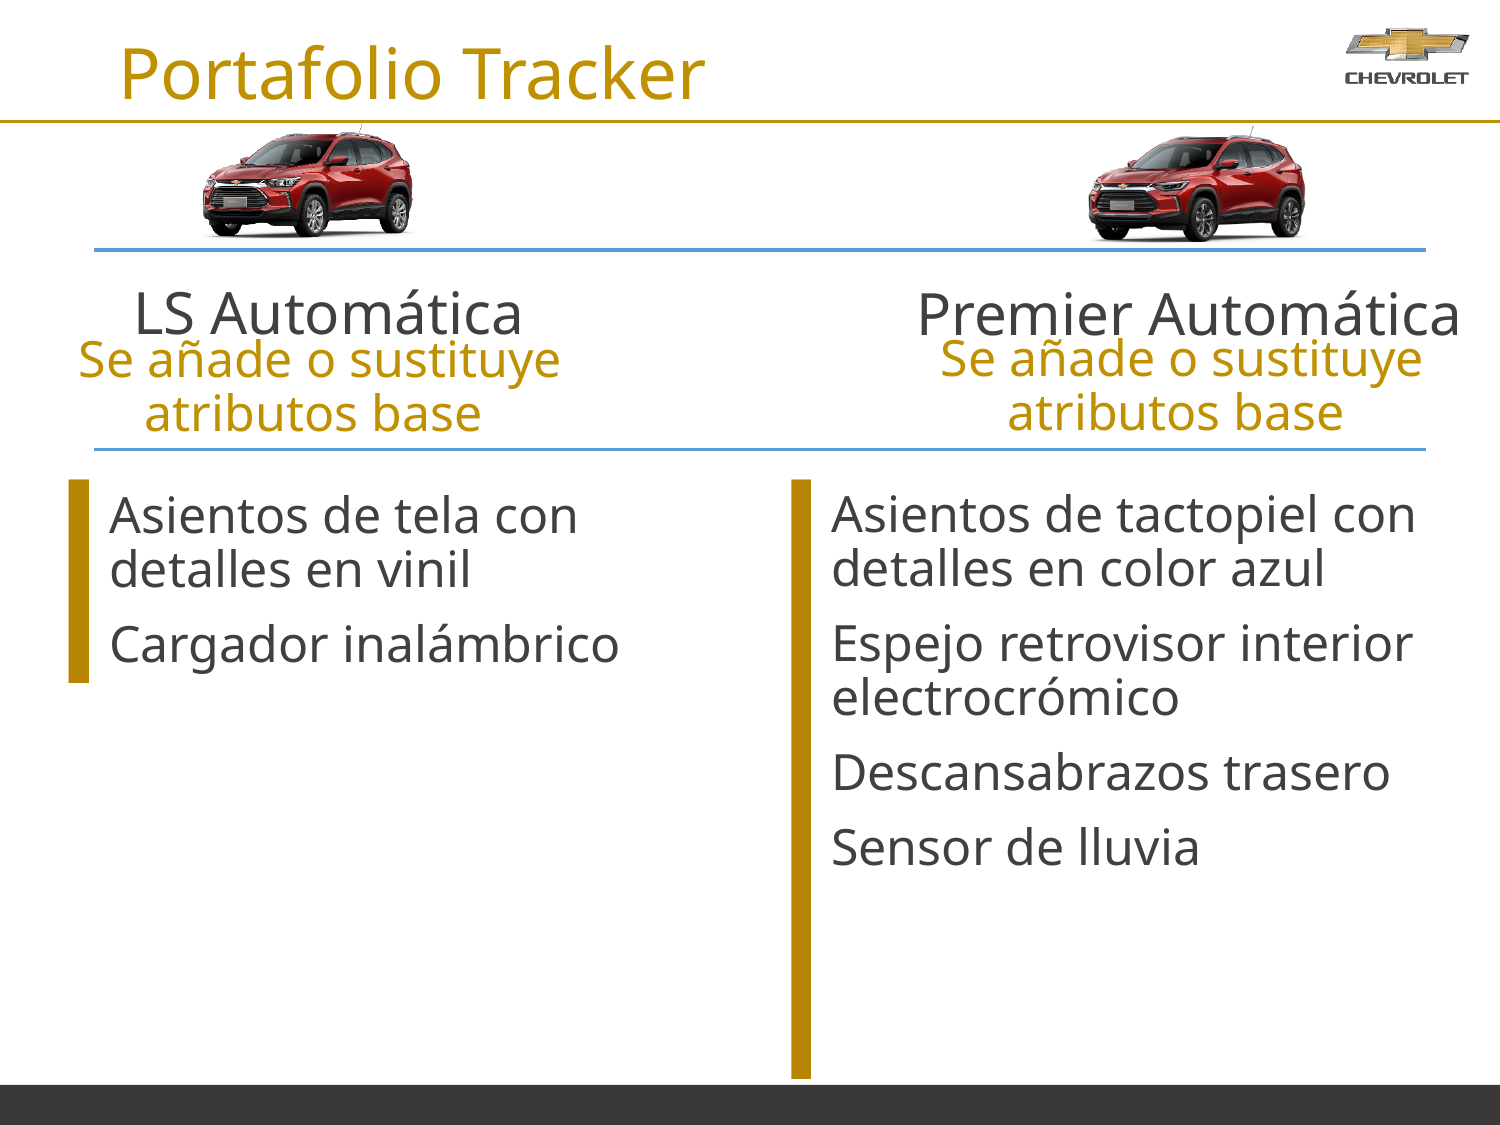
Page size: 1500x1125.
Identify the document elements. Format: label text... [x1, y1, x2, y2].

picture [791, 479, 811, 1080]
text_box Premier Automática [901, 277, 1500, 386]
text_box Se añade o sustituye atributos base [915, 325, 1450, 427]
picture [68, 479, 89, 683]
list LS Automática [118, 276, 574, 326]
picture [1339, 22, 1477, 88]
picture [1067, 93, 1329, 253]
text_box Asientos de tactopiel con detalles en color azul Espejo retrovisor interior electrocrómico Descansabrazos trasero Sensor de lluvia [816, 482, 1485, 1084]
title Portafolio Tracker [103, 32, 1333, 122]
text_box Se añade o sustituye atributos base [35, 326, 605, 441]
picture [182, 110, 428, 256]
text_box Asientos de tela con detalles en vinil Cargador inalámbrico [94, 483, 732, 1075]
